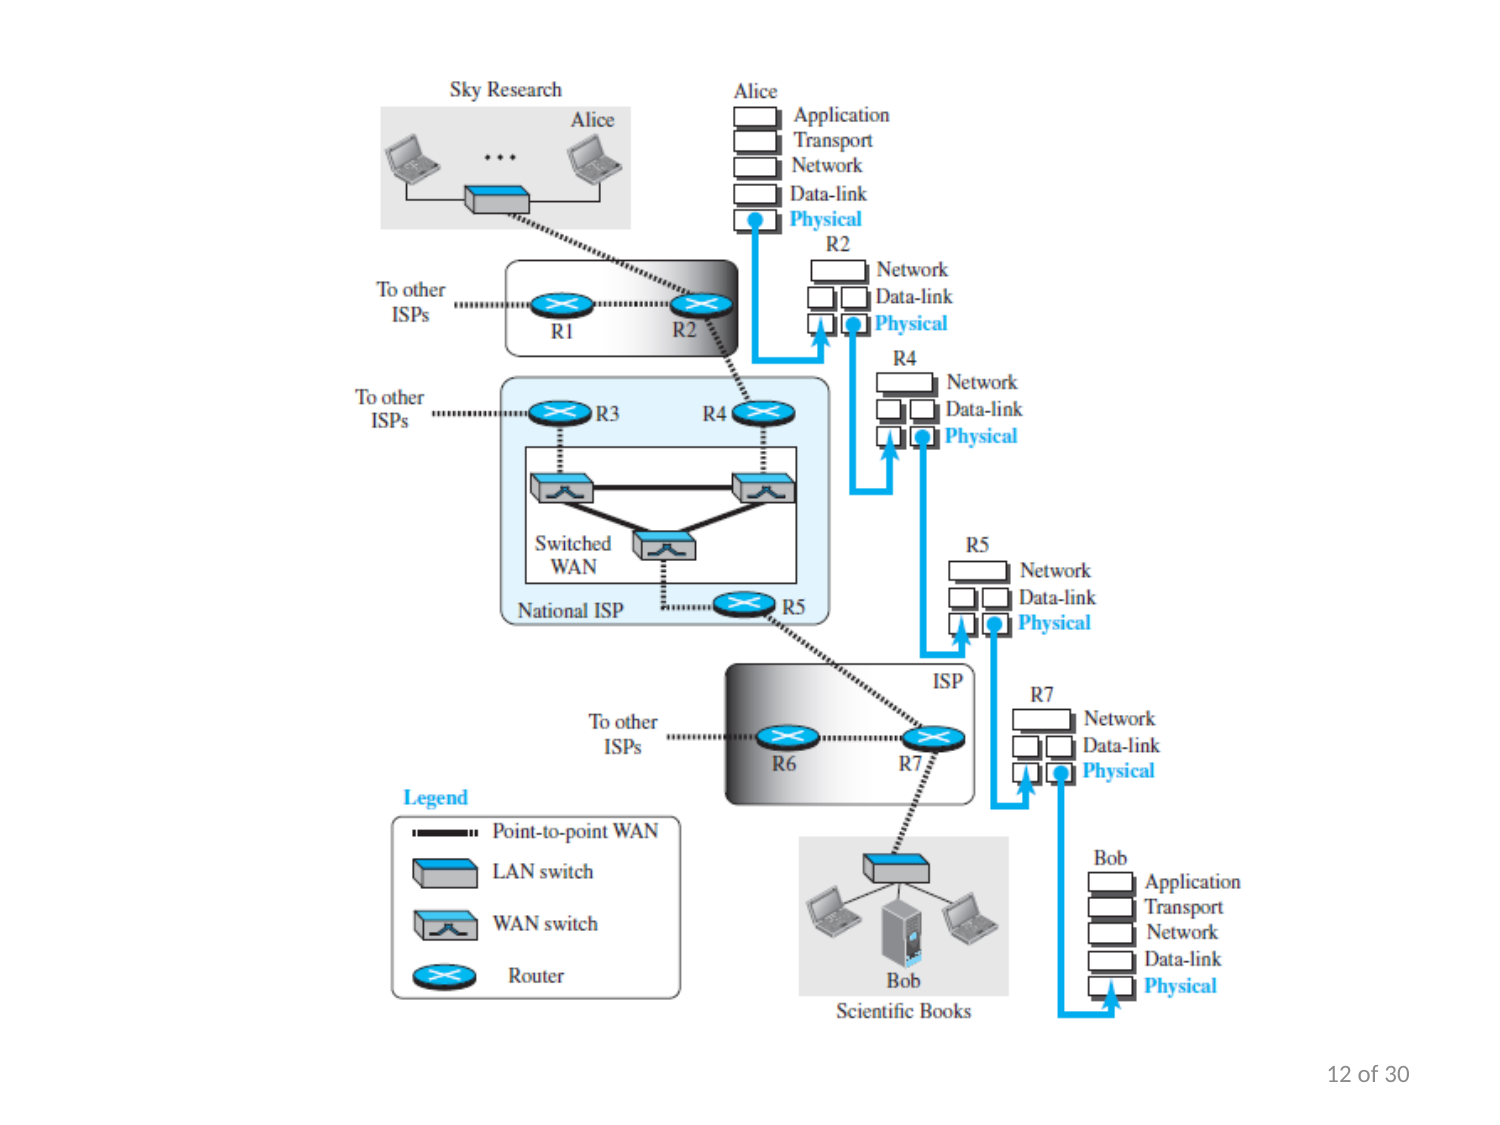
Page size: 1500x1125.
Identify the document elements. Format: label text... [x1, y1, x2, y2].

picture [274, 43, 1273, 1047]
slide_number 12 of 30 [1074, 1042, 1425, 1103]
